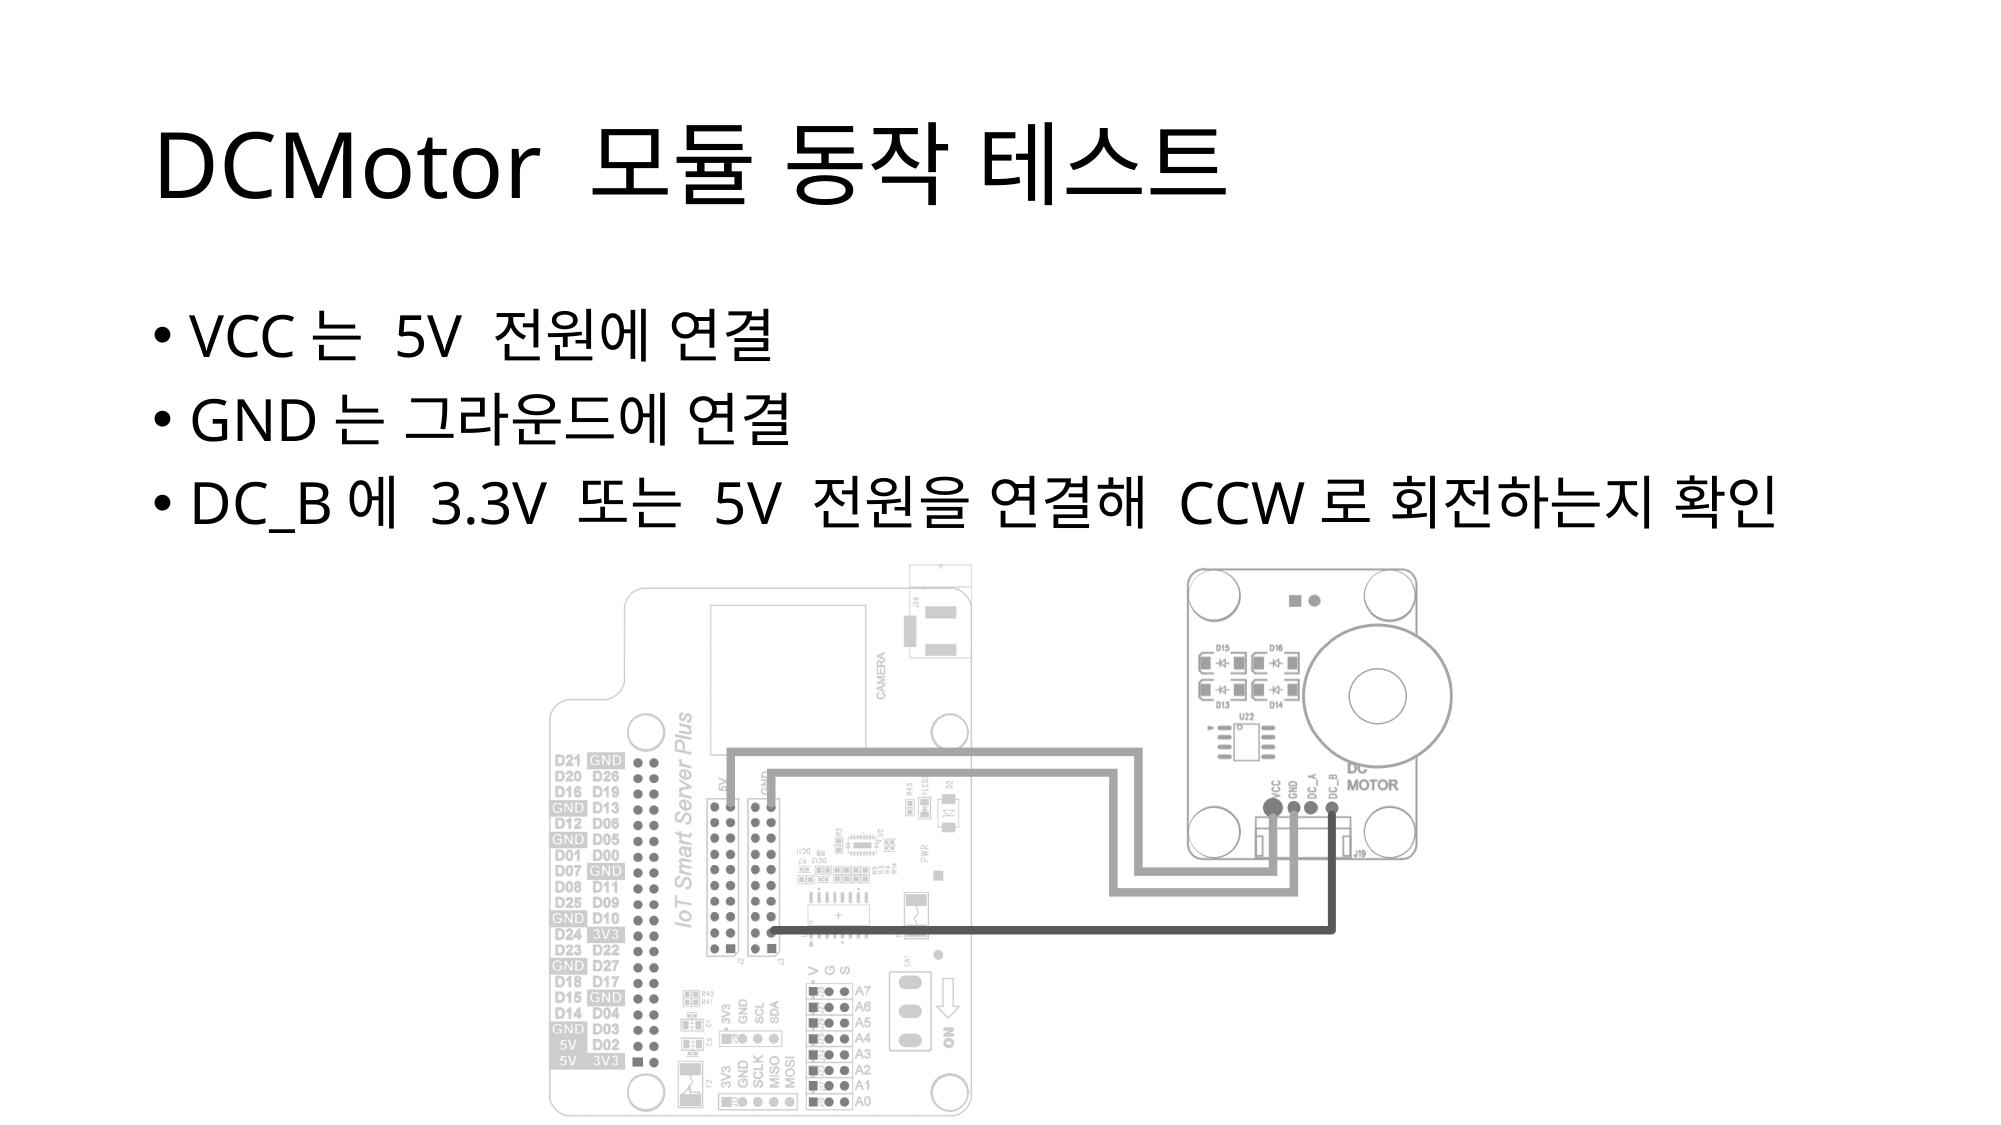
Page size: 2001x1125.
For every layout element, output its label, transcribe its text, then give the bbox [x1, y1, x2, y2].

list VCC는 5V 전원에 연결 GND는 그라운드에 연결 DC_B에 3.3V 또는 5V 전원을 연결해 CCW로 회전하는지 확인 [137, 299, 1863, 1014]
title DCMotor 모듈 동작 테스트 [137, 59, 1863, 278]
picture [547, 562, 1453, 1118]
